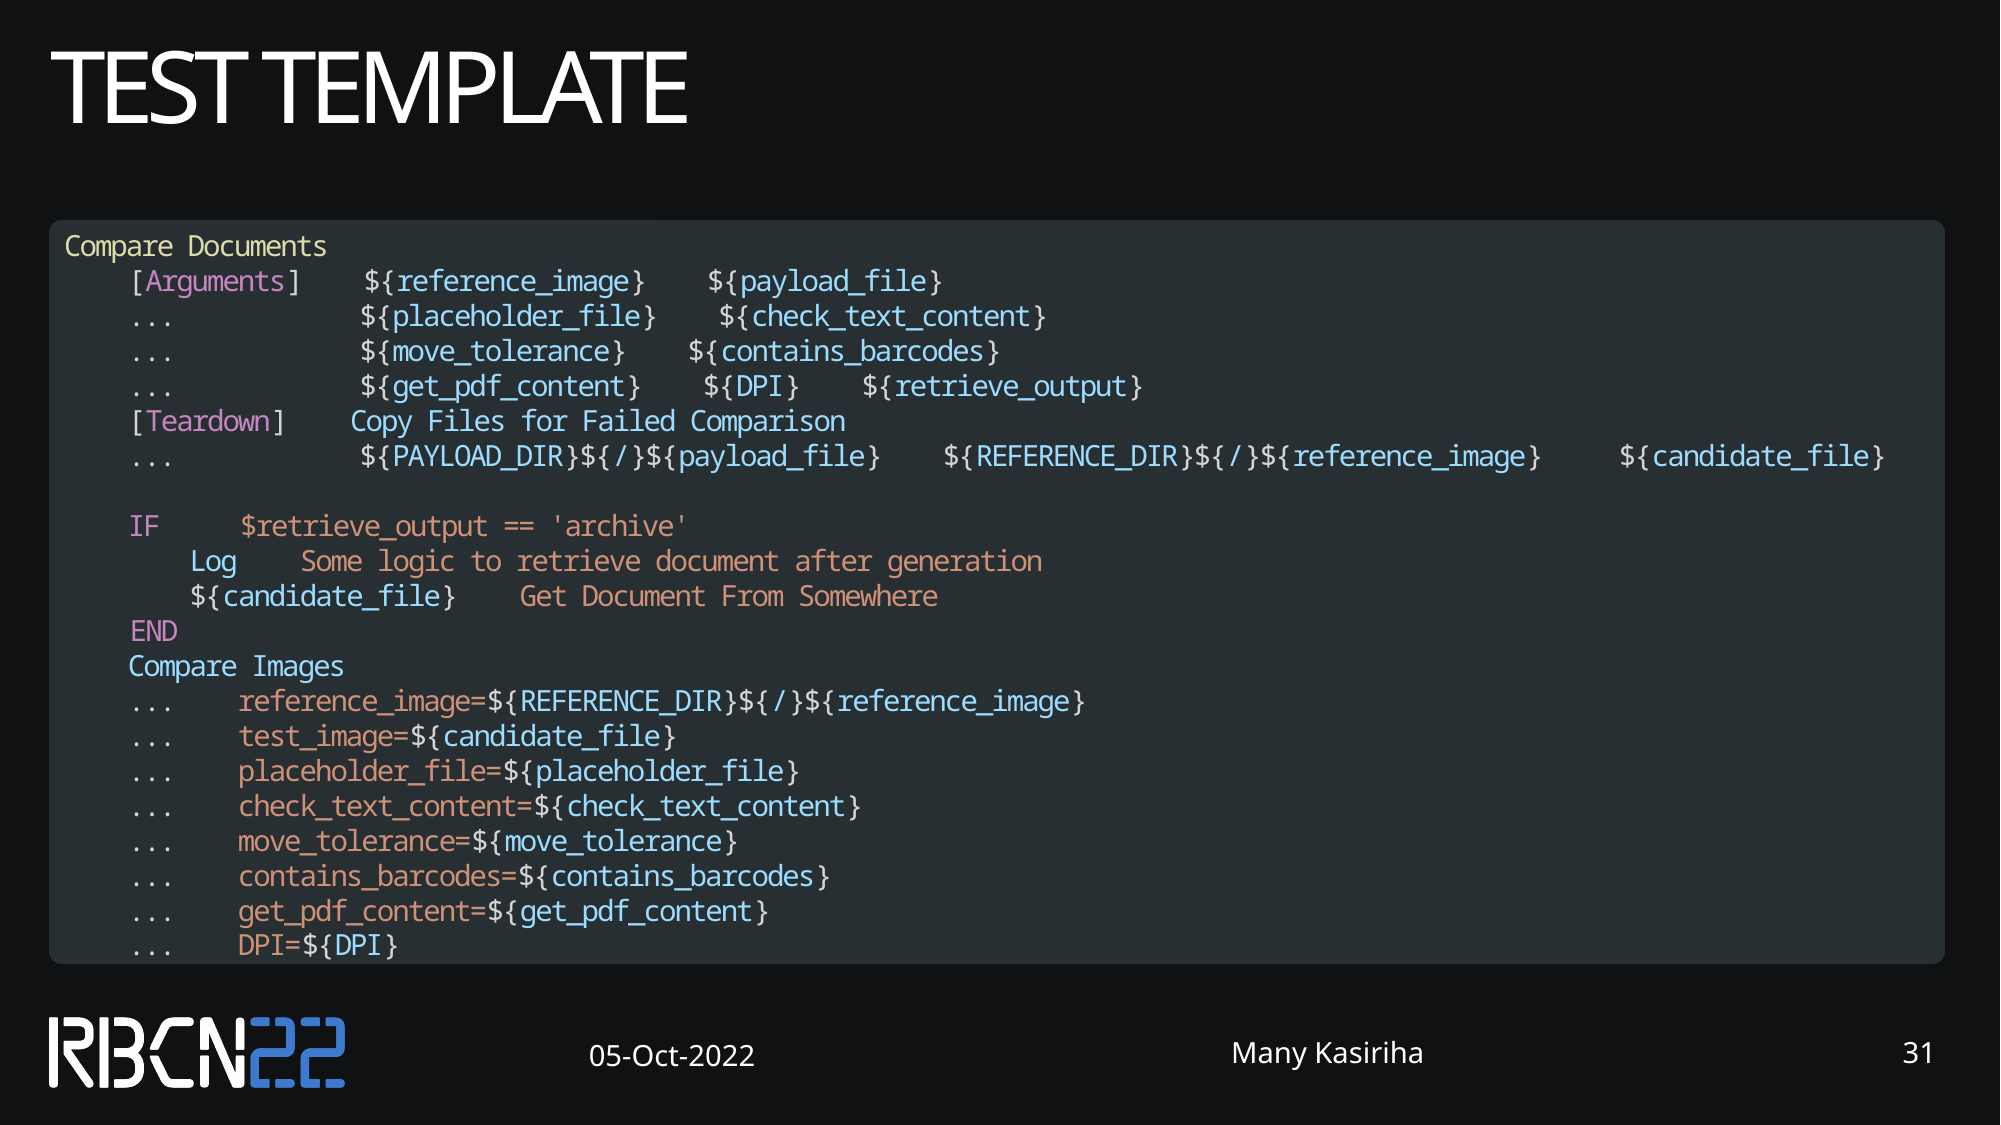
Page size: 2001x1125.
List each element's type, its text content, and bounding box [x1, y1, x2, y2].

slide_number 05-Oct-2022 [344, 1024, 999, 1085]
title Test Template [49, 56, 776, 127]
footer Many Kasiriha [999, 1024, 1656, 1085]
list Compare Documents [Arguments] ${reference_image} ${payload_file} ... ${placeholder_file} ${check_text_content} ... ${move_tolerance} ${contains_barcodes} ... ${get_pdf_content} ${DPI} ${retrieve_output} [Teardown] Copy Files for Failed Comparison ... ${PAYLOAD_DIR}${/}${payload_file} ${REFERENCE_DIR}${/}${reference_image} ${candidate_file} IF $retrieve_output == 'archive' Log Some logic to retrieve document after generation ${candidate_file} Get Document From Somewhere END Compare Images ... reference_image=${REFERENCE_DIR}${/}${reference_image} ... test_image=${candidate_file} ... placeholder_file=${placeholder_file} ... check_text_content=${check_text_content} ... move_tolerance=${move_tolerance} ... contains_barcodes=${contains_barcodes} ... get_pdf_content=${get_pdf_content} ... DPI=${DPI} [49, 220, 1951, 965]
picture [49, 1017, 345, 1088]
slide_number 30 [1690, 1024, 1951, 1085]
